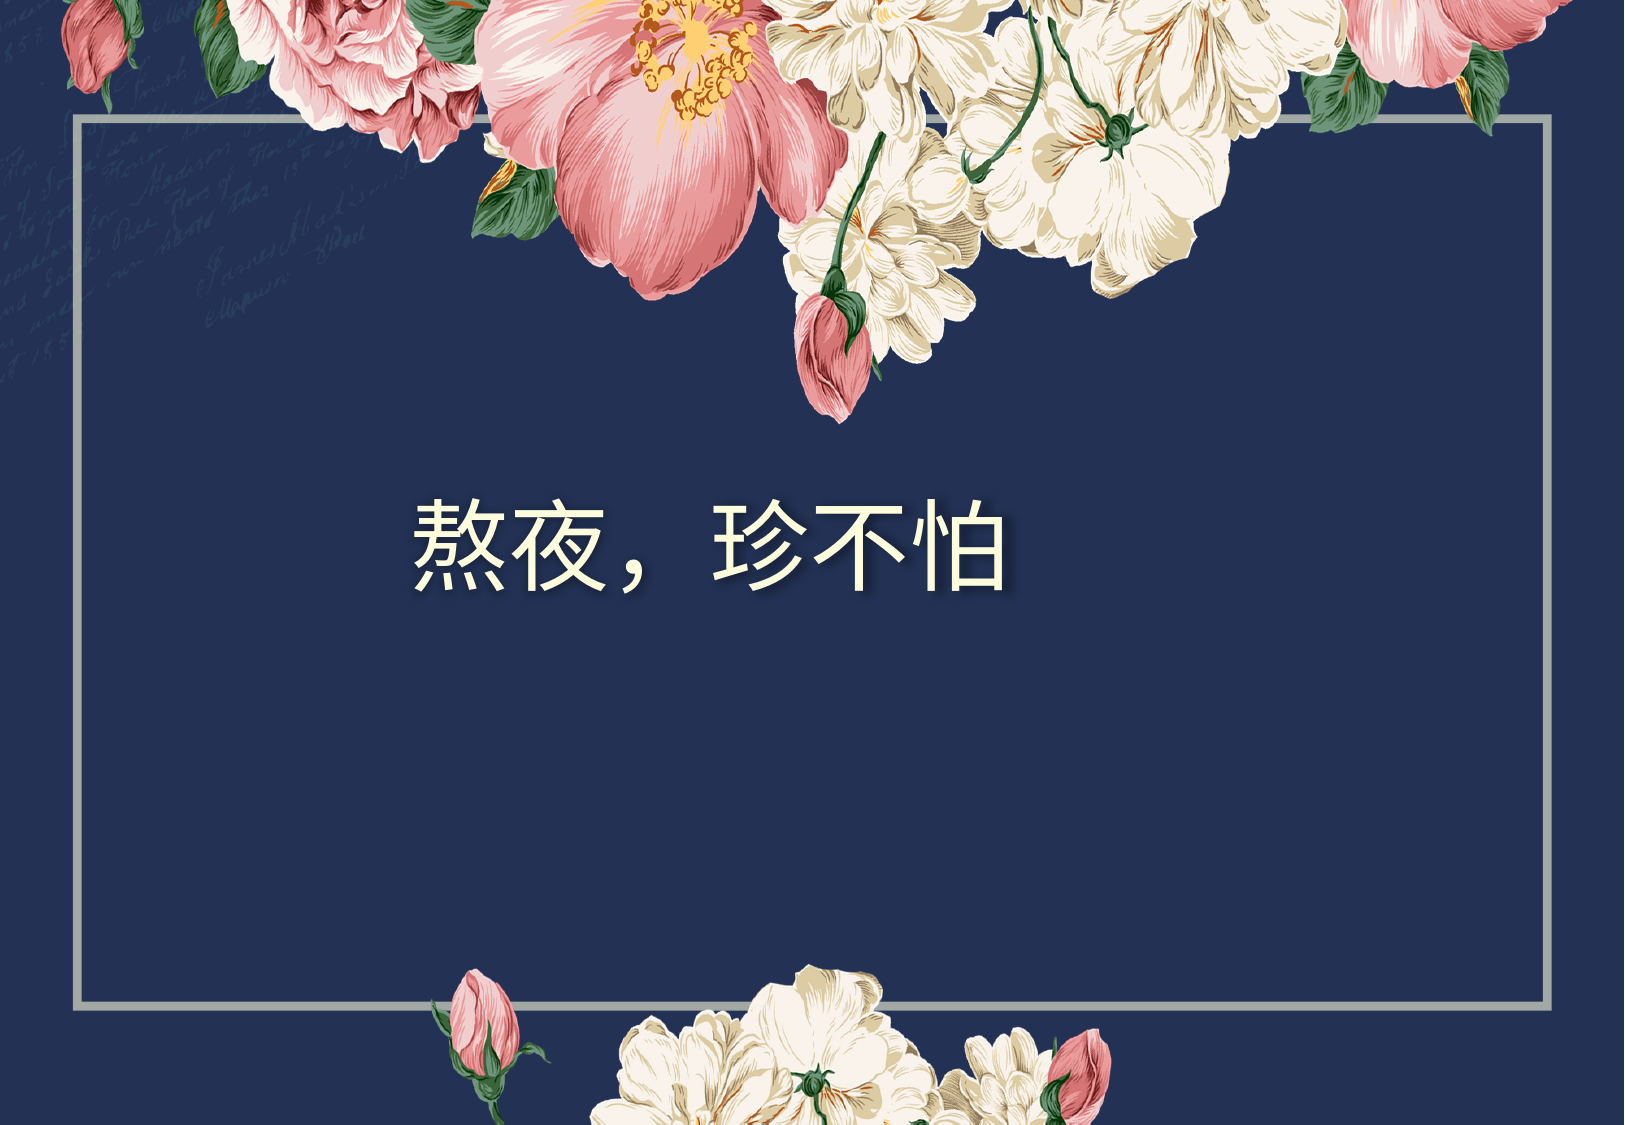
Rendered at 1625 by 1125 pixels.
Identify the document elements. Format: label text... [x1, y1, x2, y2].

text_box 熬夜，珍不怕 [394, 476, 1308, 611]
picture [0, 0, 1625, 1125]
